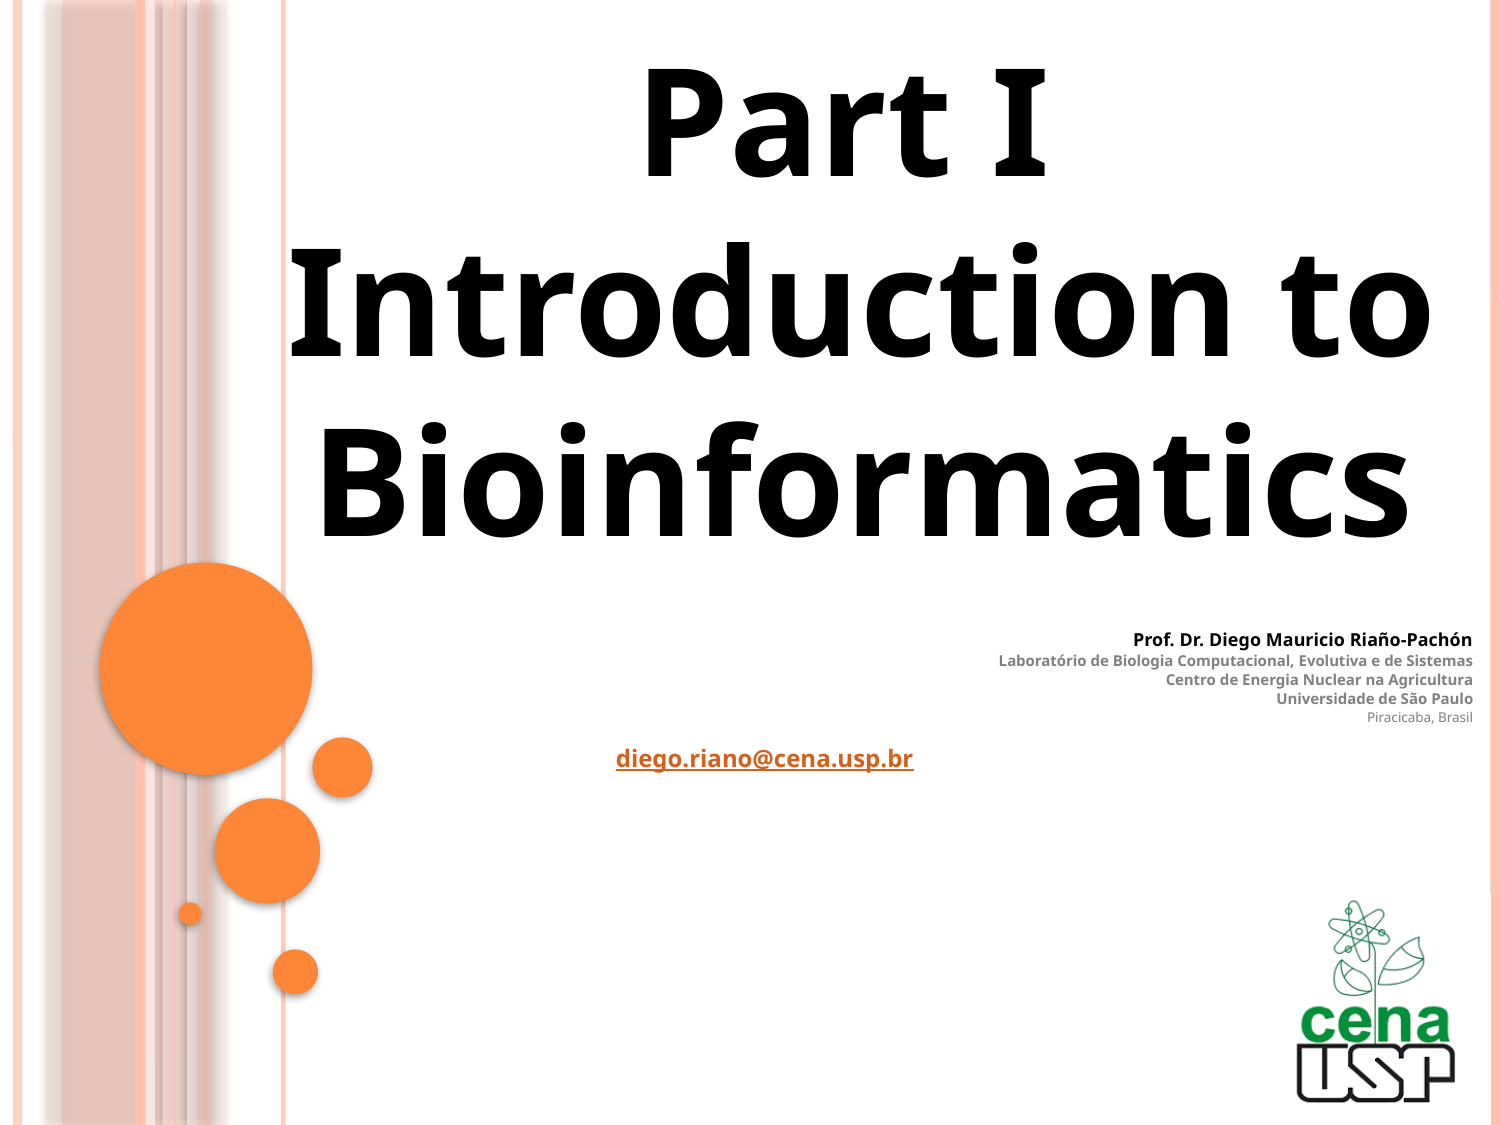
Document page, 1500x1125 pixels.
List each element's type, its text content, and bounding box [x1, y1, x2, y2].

text_box Part I Introduction to Bioinformatics [242, 19, 1483, 574]
subtitle Prof. Dr. Diego Mauricio Riaño-Pachón Laboratório de Biologia Computacional, Evolutiva e de Sistemas Centro de Energia Nuclear na Agricultura Universidade de São Paulo Piracicaba, Brasil diego.riano@cena.usp.br [41, 621, 1489, 797]
picture [1258, 892, 1491, 1125]
